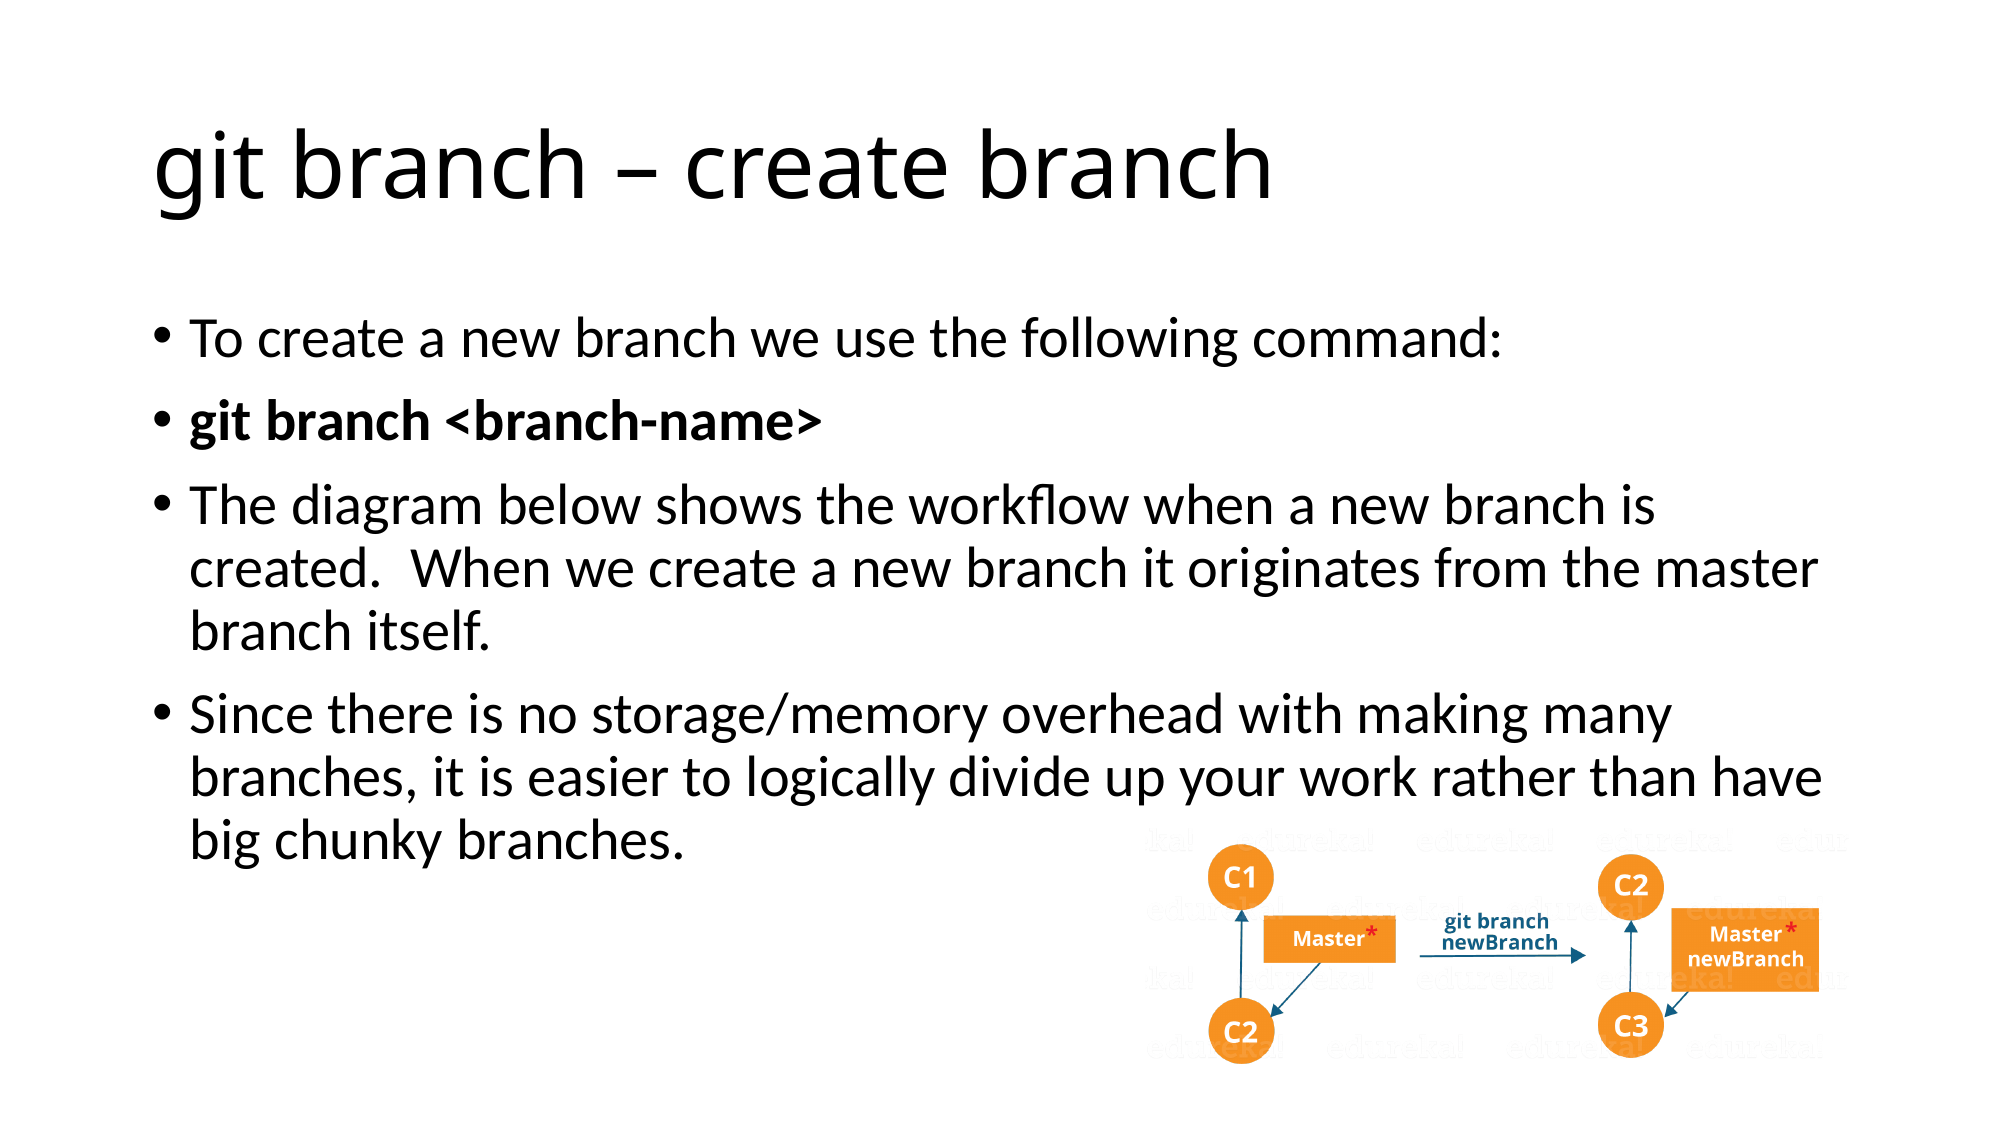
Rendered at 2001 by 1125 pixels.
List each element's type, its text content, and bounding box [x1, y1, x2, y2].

title git branch – create branch [137, 59, 1863, 278]
list To create a new branch we use the following command: git branch <branch-name> The diagram below shows the workflow when a new branch is created. When we create a new branch it originates from the master branch itself. Since there is no storage/memory overhead with making many branches, it is easier to logically divide up your work rather than have big chunky branches. [137, 299, 1863, 1014]
picture [1145, 816, 1849, 1086]
